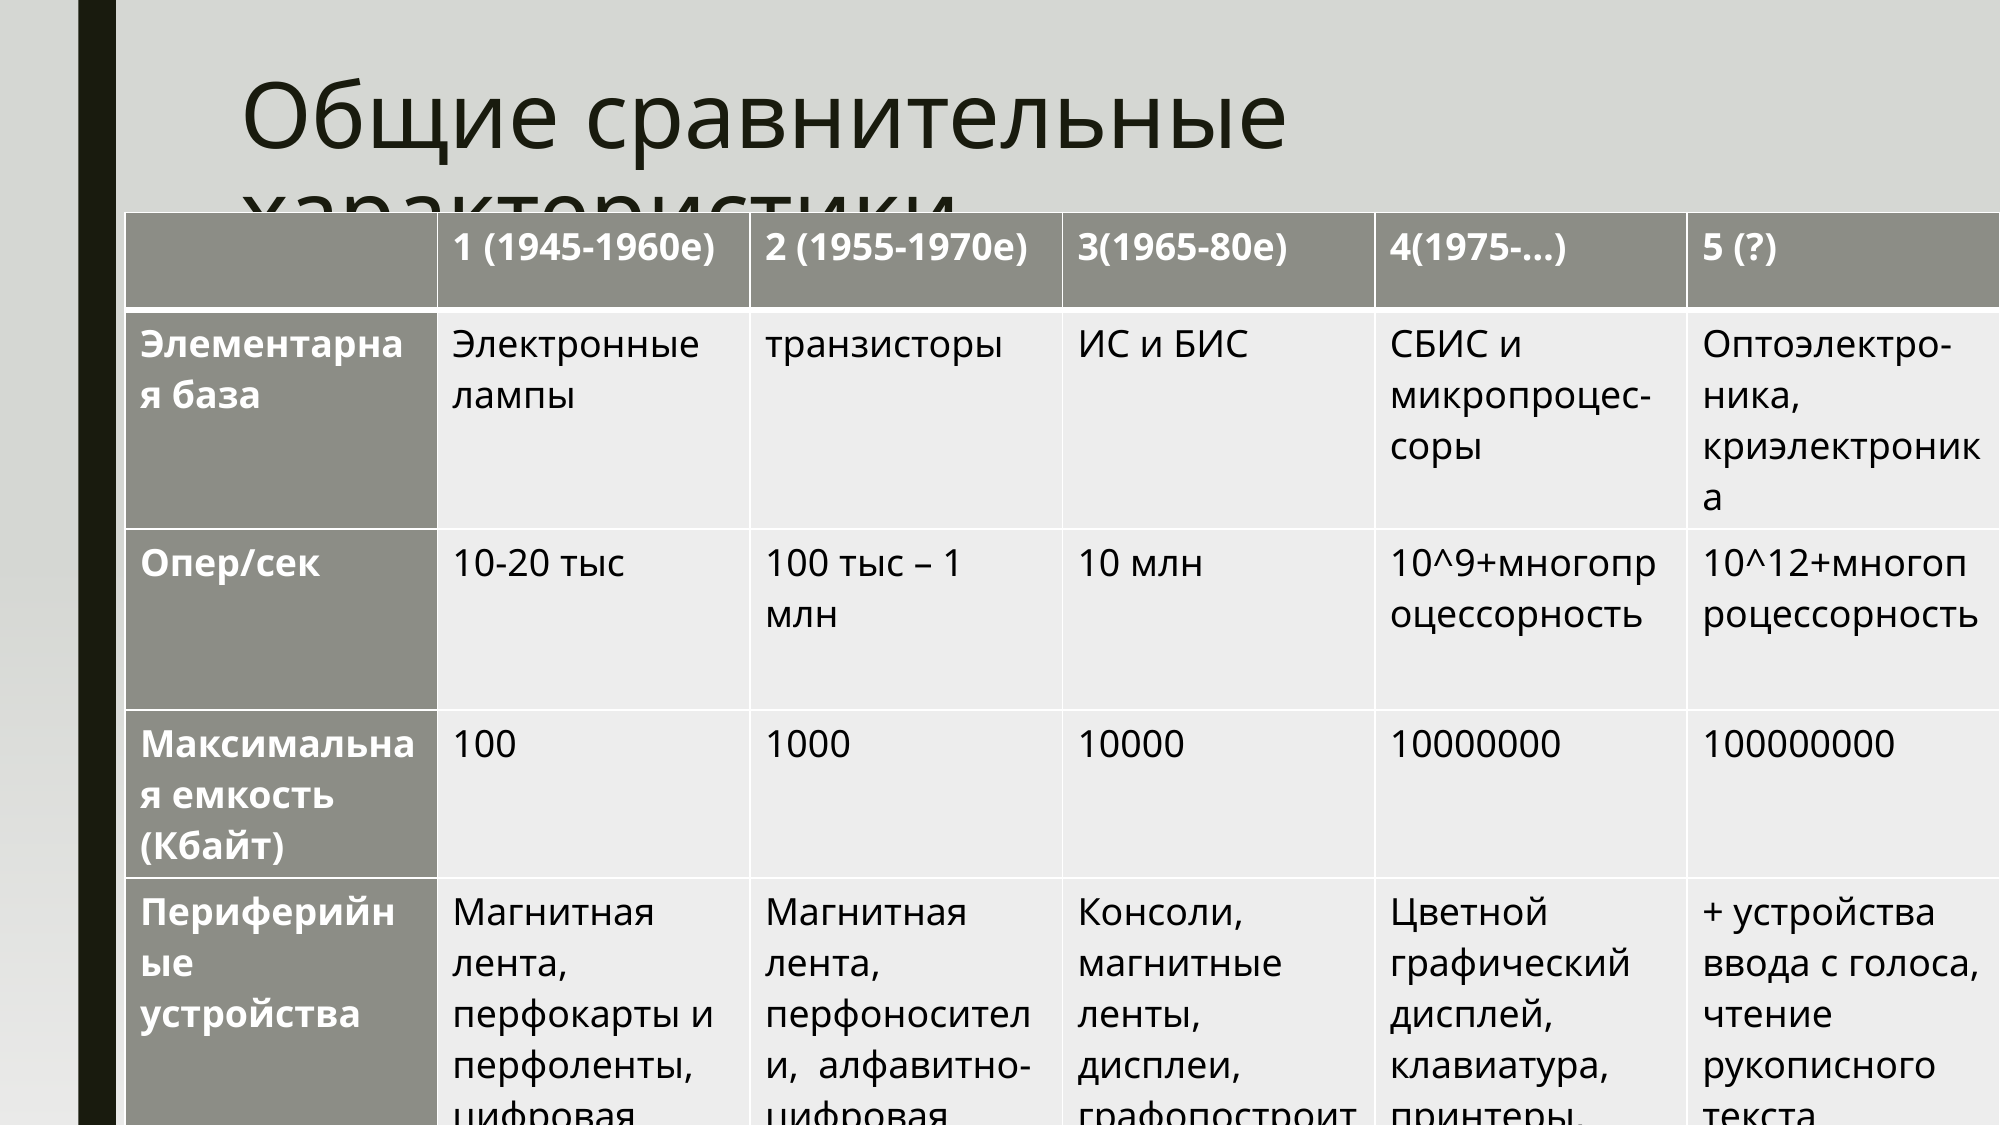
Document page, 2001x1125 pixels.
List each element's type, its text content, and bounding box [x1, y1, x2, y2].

table_cell Максимальная емкость (Кбайт) [126, 711, 437, 877]
table_cell 10000 [1063, 711, 1374, 877]
table_cell СБИС и микропроцес-соры [1376, 313, 1686, 528]
table_cell Консоли, магнитные ленты, дисплеи, графопостроители [1063, 879, 1374, 1125]
table_cell 10^12+многопроцессорность [1688, 530, 1999, 709]
table_cell Магнитная лента, перфоносители, алфавитно- цифровая печать [751, 879, 1062, 1125]
table_cell транзисторы [751, 313, 1062, 528]
table_cell Опер/сек [126, 530, 437, 709]
table_cell Оптоэлектро-ника, криэлектроника [1688, 313, 1999, 528]
table_cell 10000000 [1376, 711, 1686, 877]
table_cell 10-20 тыс [438, 530, 749, 709]
table_cell 10 млн [1063, 530, 1374, 709]
table_cell 100 тыс – 1 млн [751, 530, 1062, 709]
table_header 5 (?) [1688, 213, 1999, 307]
table_cell Магнитная лента, перфокарты и перфоленты, цифровая печать [438, 879, 749, 1125]
table_cell 10^9+многопроцессорность [1376, 530, 1686, 709]
table_cell Элементарная база [126, 313, 437, 528]
table_cell 1000 [751, 711, 1062, 877]
table_cell Электронные лампы [438, 313, 749, 528]
table_header [126, 213, 437, 307]
table_header 3(1965-80е) [1063, 213, 1374, 307]
table_header 2 (1955-1970е) [751, 213, 1062, 307]
table_cell + устройства ввода с голоса, чтение рукописного текста [1688, 879, 1999, 1125]
table_cell ИС и БИС [1063, 313, 1374, 528]
table_header 1 (1945-1960е) [438, 213, 749, 307]
table_cell Цветной графический дисплей, клавиатура, принтеры, модемы [1376, 879, 1686, 1125]
table_cell Периферийные устройства [126, 879, 437, 1125]
table_header 4(1975-…) [1376, 213, 1686, 307]
title Общие сравнительные характеристики [225, 62, 1825, 212]
table_cell 100000000 [1688, 711, 1999, 877]
table_cell 100 [438, 711, 749, 877]
